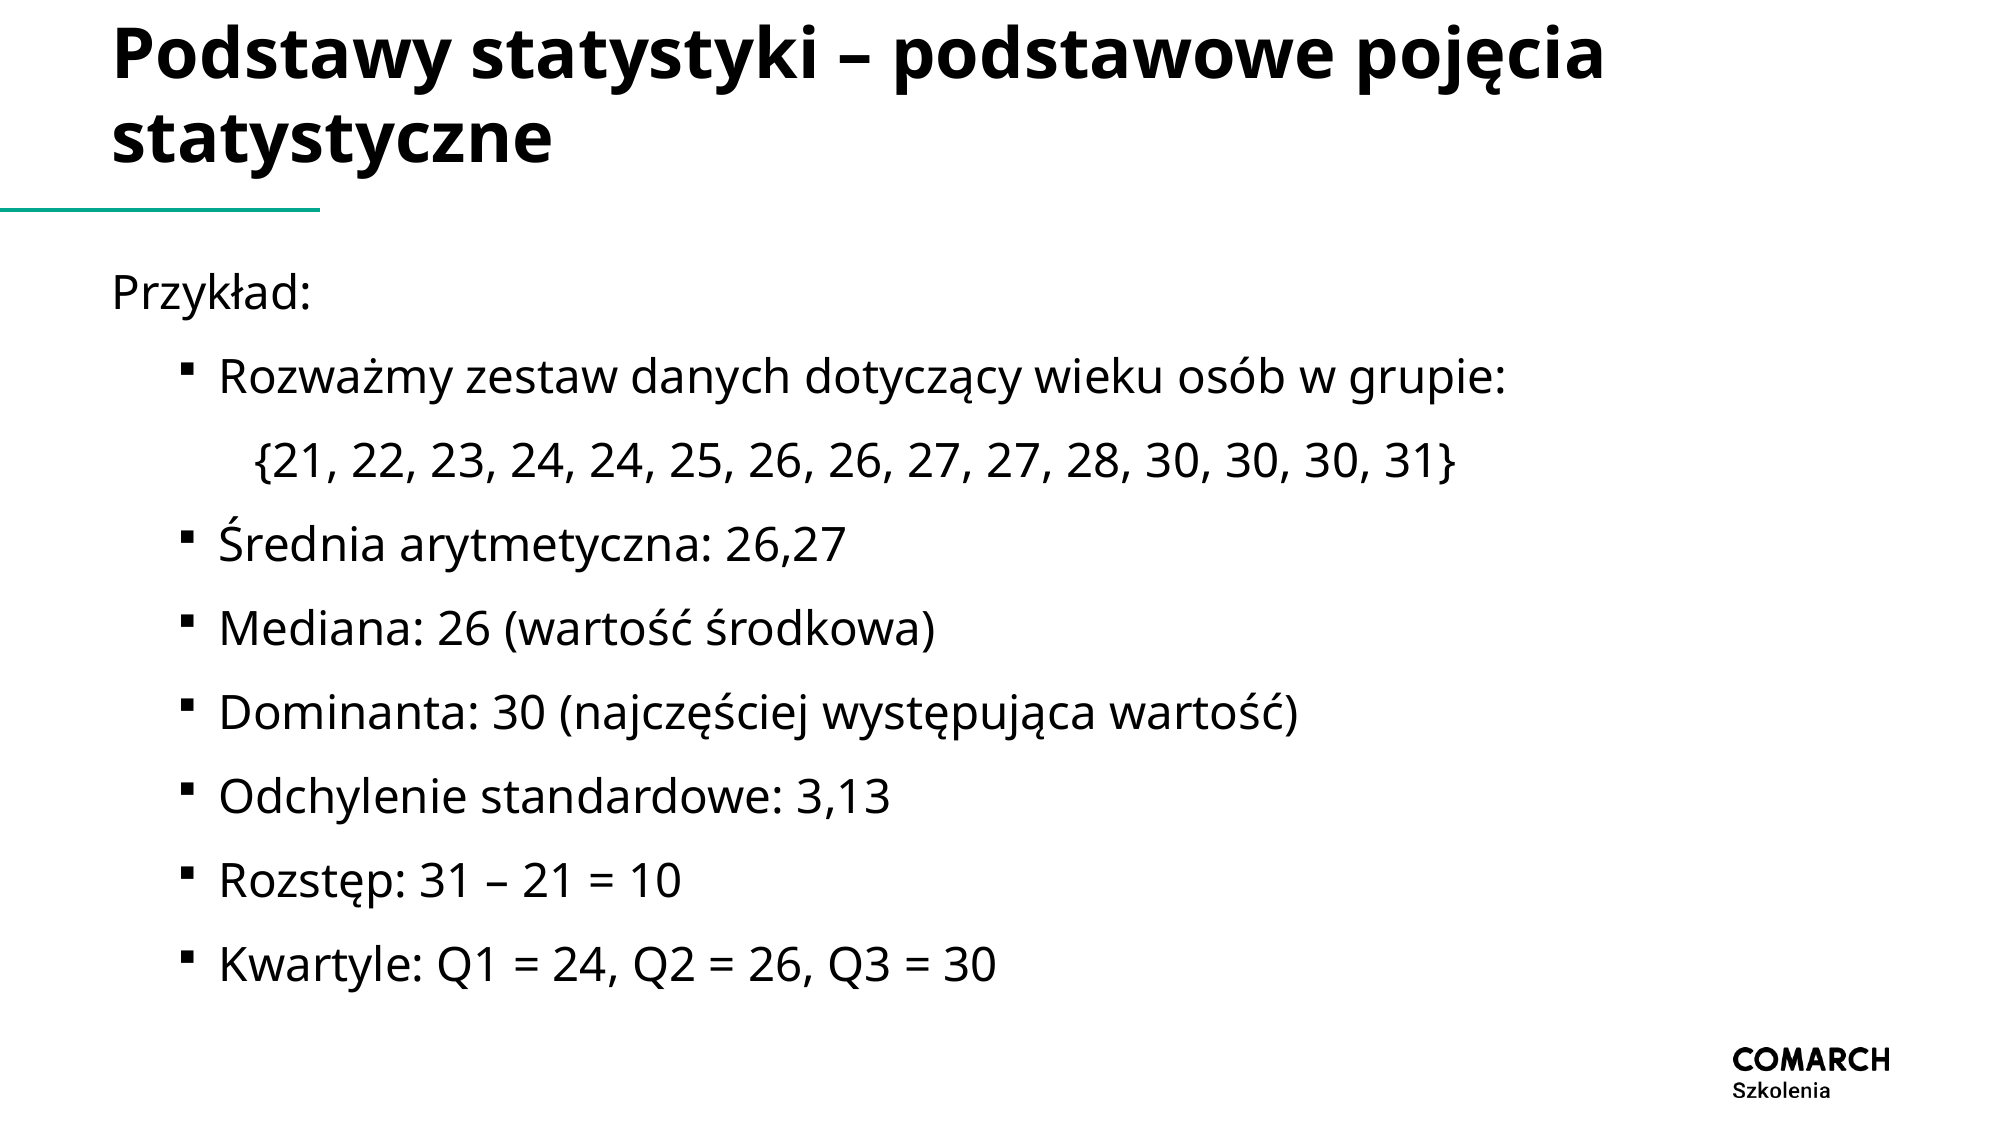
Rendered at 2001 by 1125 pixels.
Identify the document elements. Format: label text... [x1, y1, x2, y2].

picture [1733, 1047, 1889, 1098]
title Podstawy statystyki – podstawowe pojęcia statystyczne [111, 0, 1889, 185]
list Przykład: Rozważmy zestaw danych dotyczący wieku osób w grupie: {21, 22, 23, 24, 24, 25, 26, 26, 27, 27, 28, 30, 30, 30, 31} Średnia arytmetyczna: 26,27 Mediana: 26 (wartość środkowa) Dominanta: 30 (najczęściej występująca wartość) Odchylenie standardowe: 3,13 Rozstęp: 31 – 21 = 10 Kwartyle: Q1 = 24, Q2 = 26, Q3 = 30 [111, 243, 1889, 1000]
